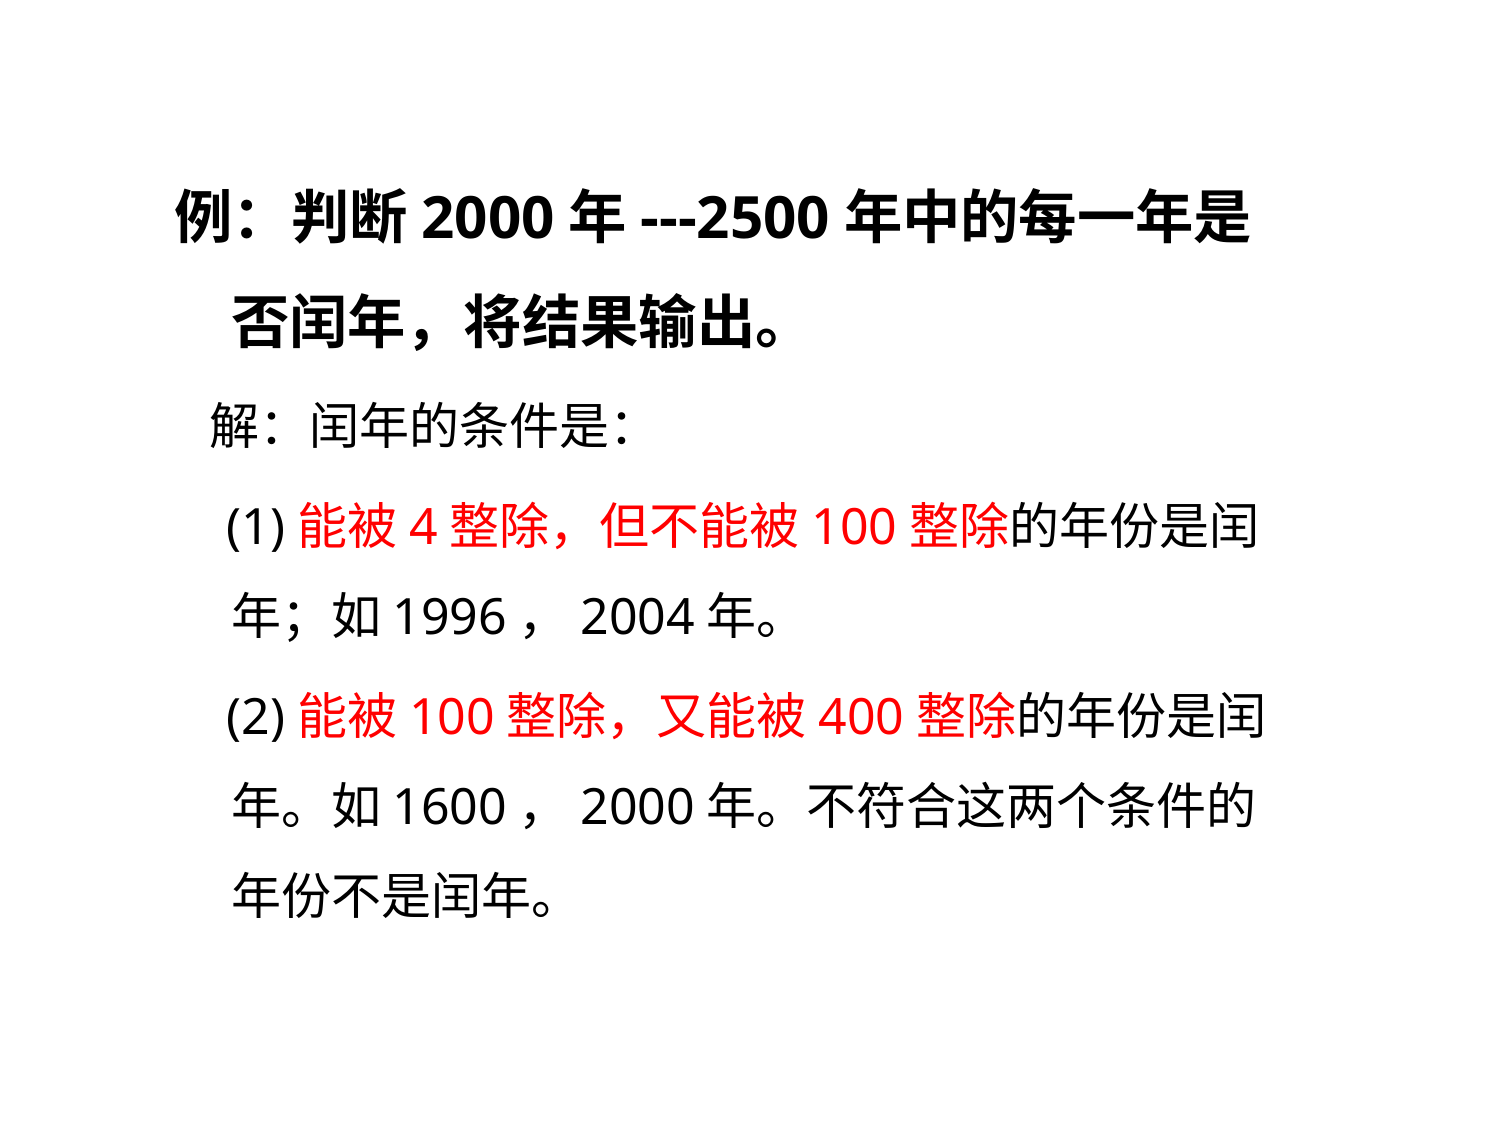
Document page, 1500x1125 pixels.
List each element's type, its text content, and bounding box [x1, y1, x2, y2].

list 例：判断2000年---2500年中的每一年是否闰年，将结果输出。 解：闰年的条件是： (1)能被4整除，但不能被100整除的年份是闰年；如1996，2004年。 (2)能被100整除，又能被400整除的年份是闰年。如1600，2000年。不符合这两个条件的年份不是闰年。 [159, 136, 1295, 951]
